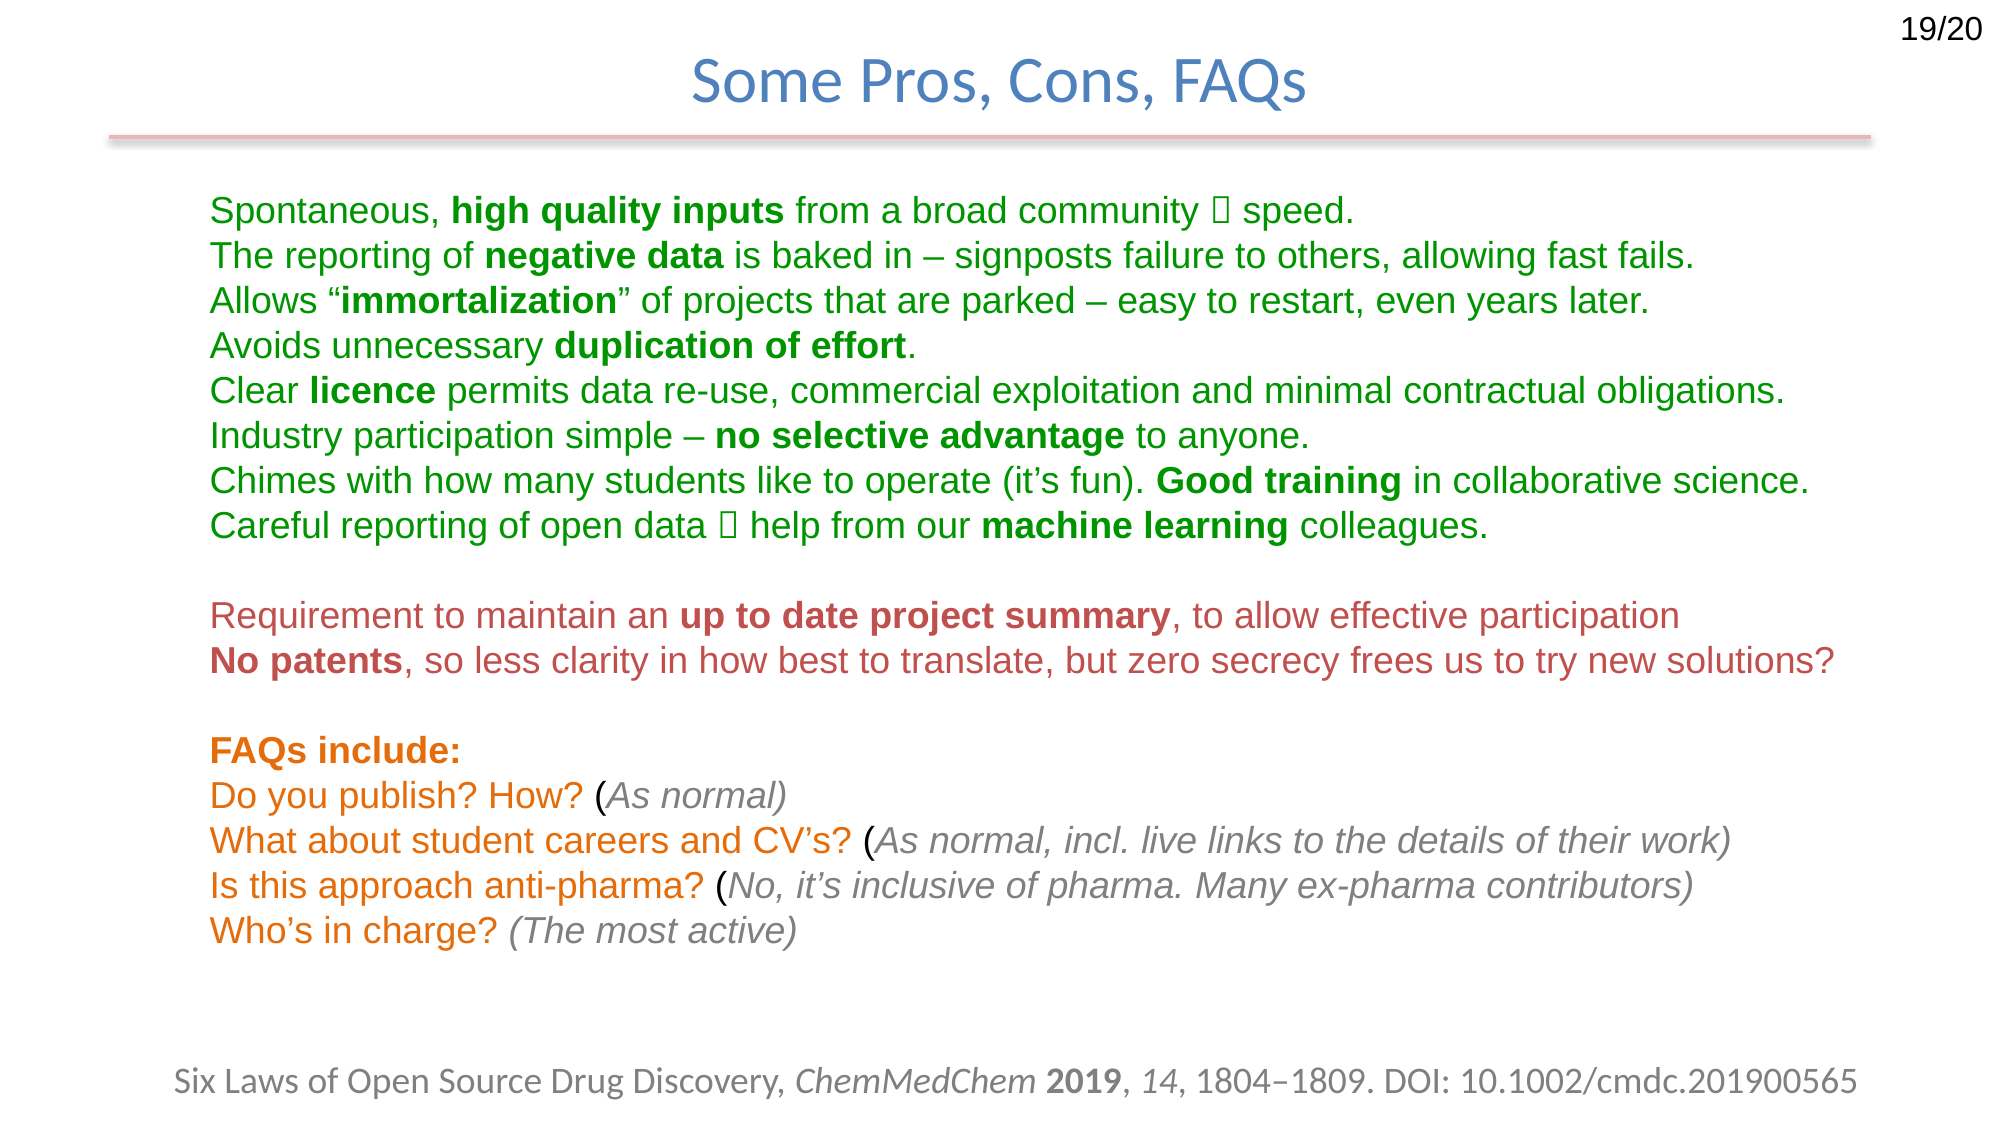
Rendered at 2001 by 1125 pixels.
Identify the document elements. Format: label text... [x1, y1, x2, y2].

text_box Six Laws of Open Source Drug Discovery, ChemMedChem 2019, 14, 1804–1809. DOI: 10.1002/cmdc.201900565 [159, 1048, 1874, 1109]
text_box 19/20 [1885, 0, 1999, 55]
text_box Spontaneous, high quality inputs from a broad community  speed. The reporting of negative data is baked in – signposts failure to others, allowing fast fails. Allows “immortalization” of projects that are parked – easy to restart, even years later. Avoids unnecessary duplication of effort. Clear licence permits data re-use, commercial exploitation and minimal contractual obligations. Industry participation simple – no selective advantage to anyone. Chimes with how many students like to operate (it’s fun). Good training in collaborative science. Careful reporting of open data  help from our machine learning colleagues. Requirement to maintain an up to date project summary, to allow effective participation No patents, so less clarity in how best to translate, but zero secrecy frees us to try new solutions? FAQs include: Do you publish? How? (As normal) What about student careers and CV’s? (As normal, incl. live links to the details of their work) Is this approach anti-pharma? (No, it’s inclusive of pharma. Many ex-pharma contributors) Who’s in charge? (The most active) [189, 175, 1857, 961]
text_box Some Pros, Cons, FAQs [671, 25, 1329, 126]
